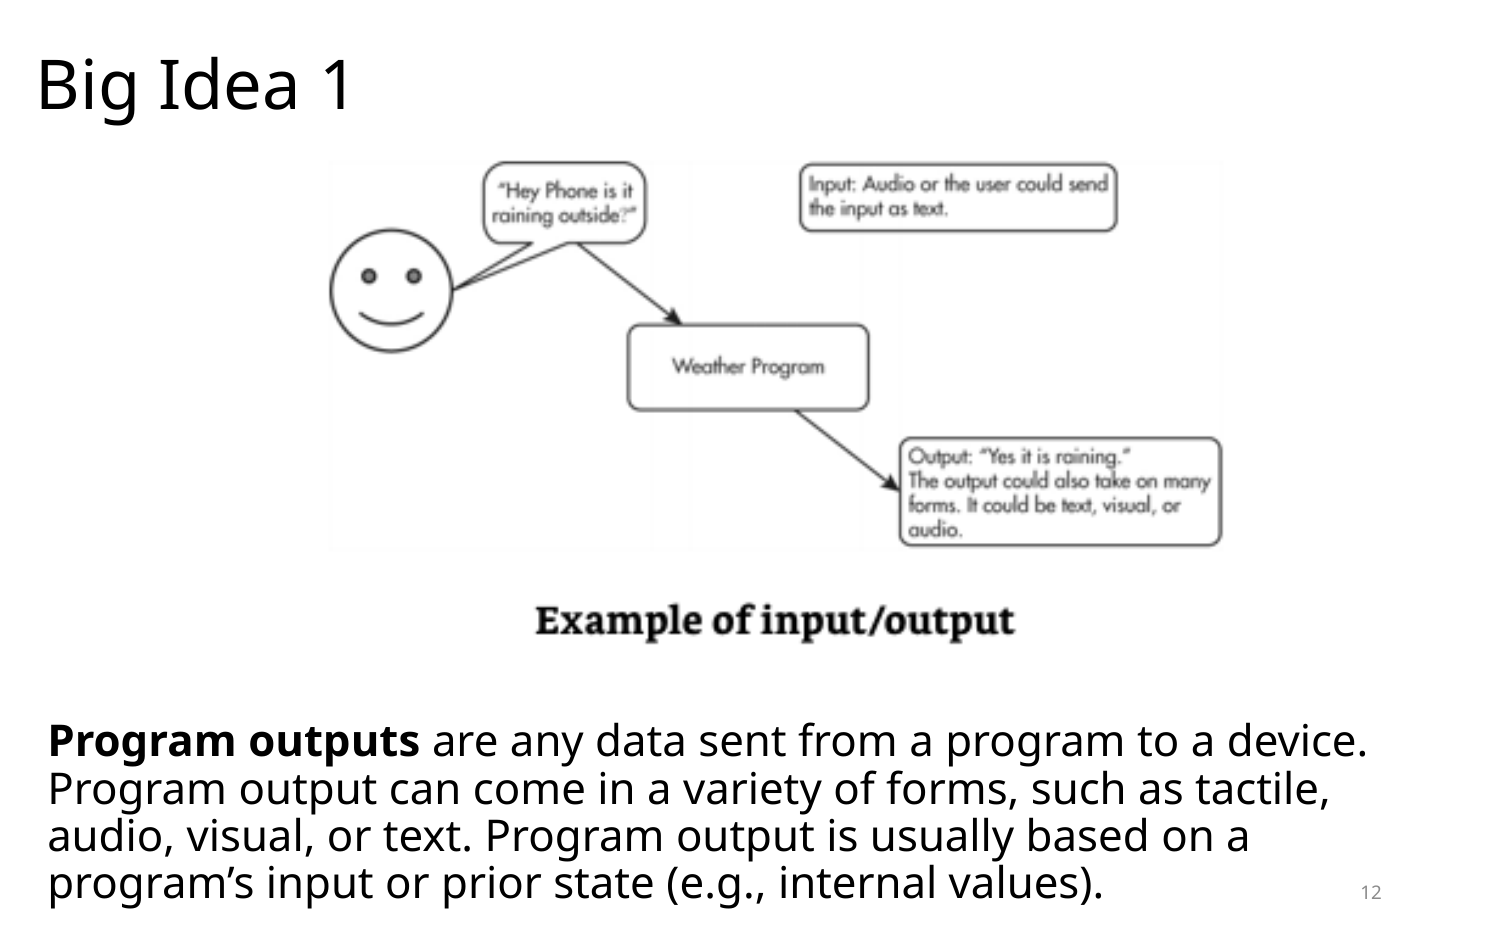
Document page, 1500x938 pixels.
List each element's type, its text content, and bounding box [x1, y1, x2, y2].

list Program outputs are any data sent from a program to a device. Program output can come in a variety of forms, such as tactile, audio, visual, or text. Program output is usually based on a program’s input or prior state (e.g., internal values). [32, 140, 1460, 919]
title Big Idea 1 [20, 18, 1315, 157]
picture [171, 123, 1328, 698]
slide_number 12 [1059, 868, 1397, 919]
